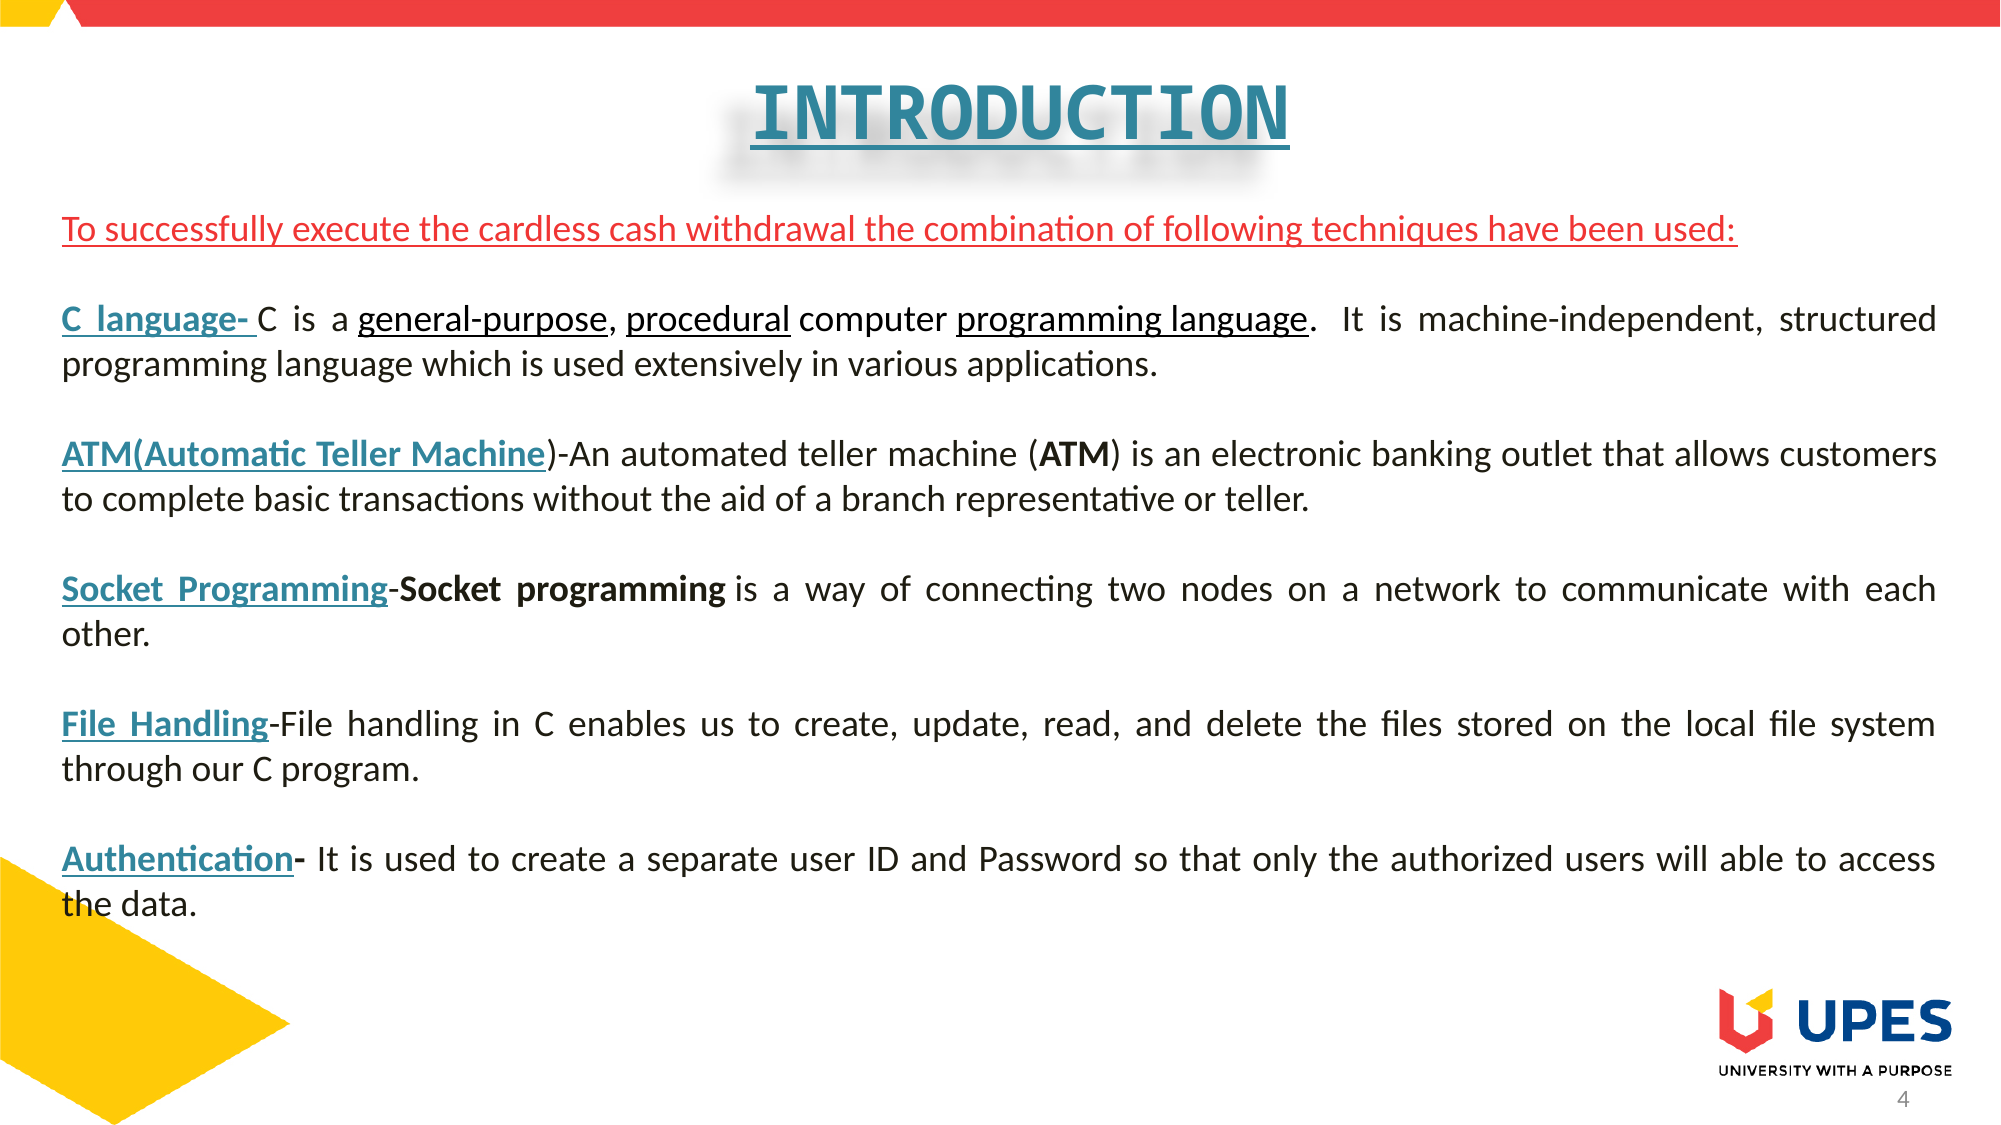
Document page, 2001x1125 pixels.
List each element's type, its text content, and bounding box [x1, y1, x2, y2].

picture [0, 0, 2001, 1125]
text_box To successfully execute the cardless cash withdrawal the combination of following techniques have been used: C language- C is a general-purpose, procedural computer programming language. It is machine-independent, structured programming language which is used extensively in various applications. ATM(Automatic Teller Machine)-An automated teller machine (ATM) is an electronic banking outlet that allows customers to complete basic transactions without the aid of a branch representative or teller. Socket Programming-Socket programming is a way of connecting two nodes on a network to communicate with each other. File Handling-File handling in C enables us to create, update, read, and delete the files stored on the local file system through our C program. Authentication- It is used to create a separate user ID and Password so that only the authorized users will able to access the data. [46, 151, 1954, 1017]
title INTRODUCTION [119, 39, 1920, 151]
